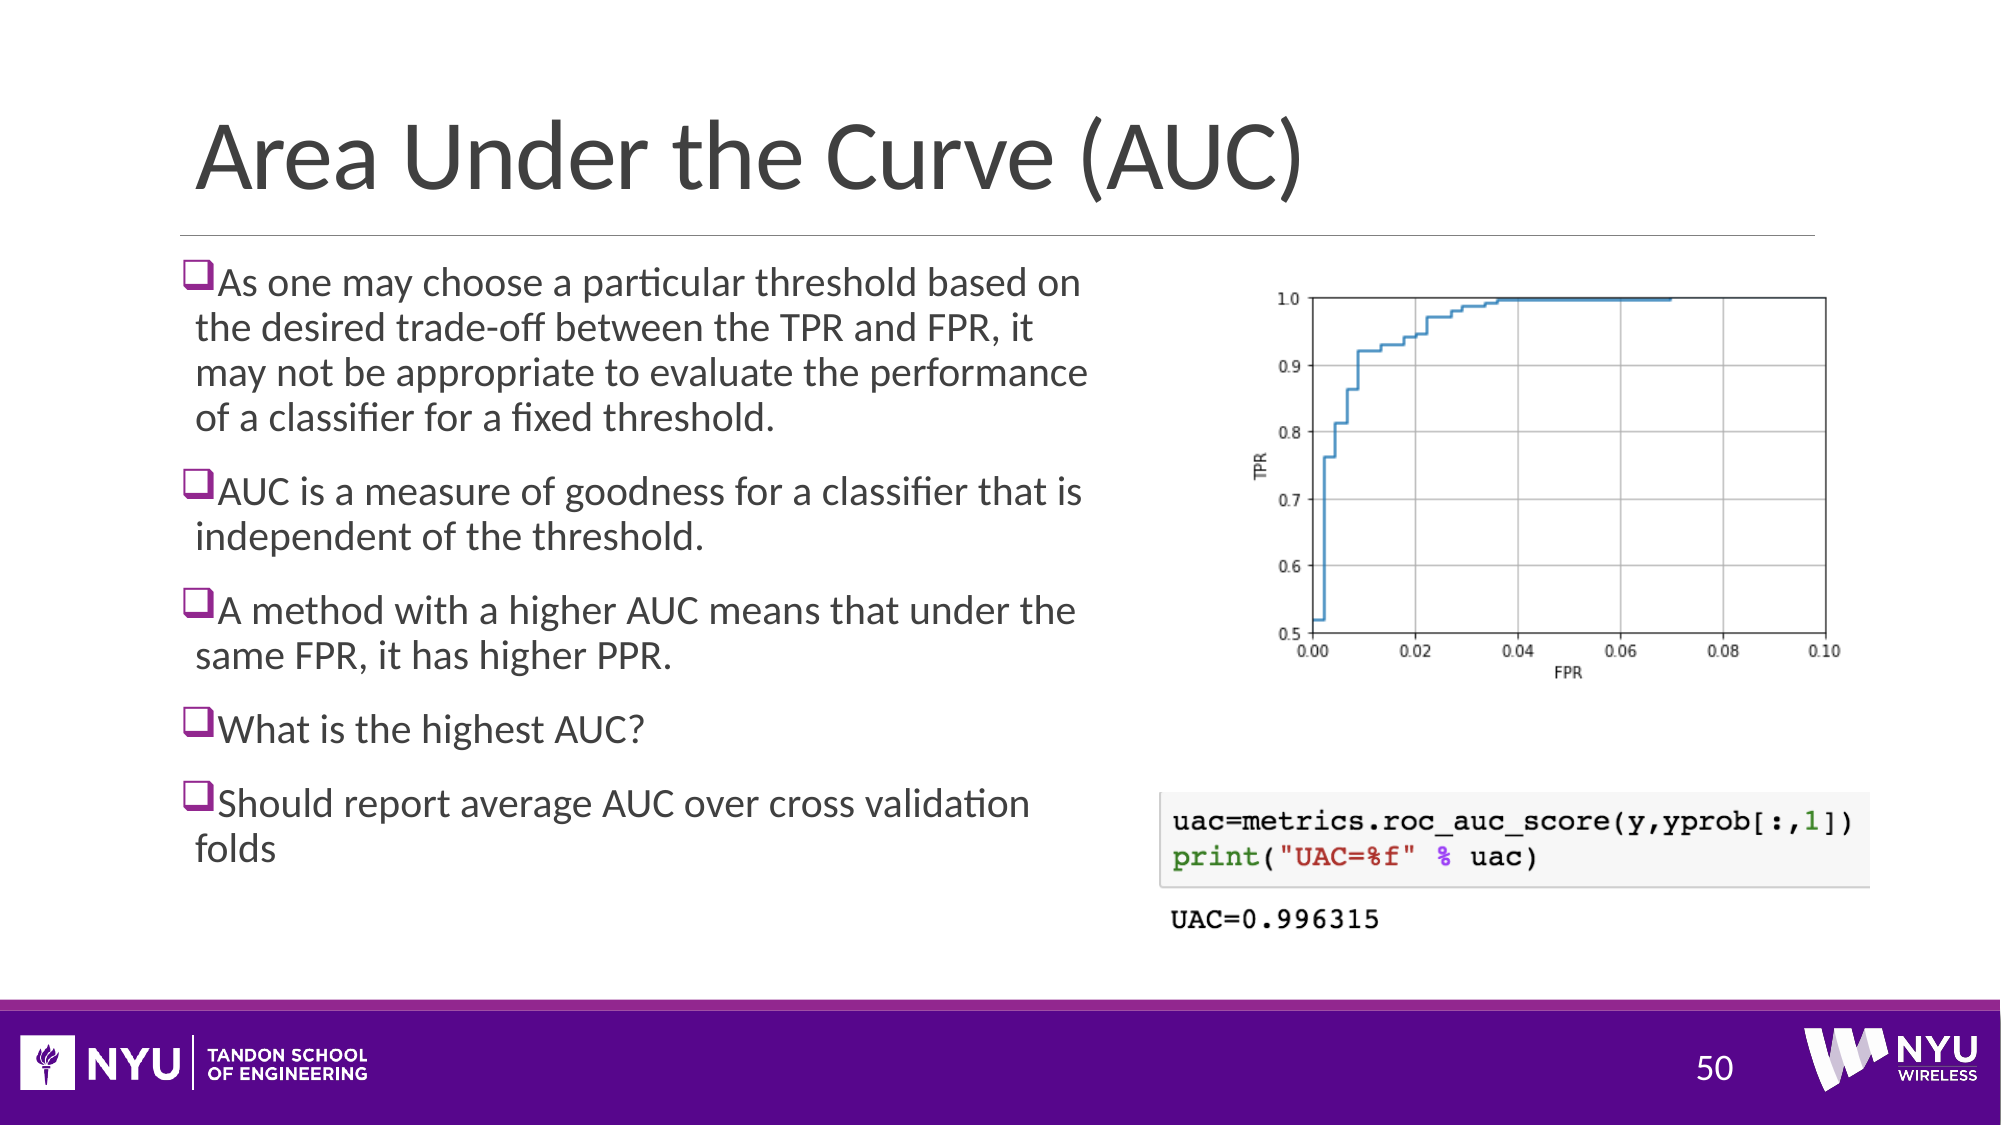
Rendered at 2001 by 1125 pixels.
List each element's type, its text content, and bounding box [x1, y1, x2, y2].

picture [1244, 282, 1853, 692]
slide_number 50 [1533, 1035, 1749, 1096]
list As one may choose a particular threshold based on the desired trade-off between the TPR and FPR, it may not be appropriate to evaluate the performance of a classifier for a fixed threshold. AUC is a measure of goodness for a classifier that is independent of the threshold. A method with a higher AUC means that under the same FPR, it has higher PPR. What is the highest AUC? Should report average AUC over cross validation folds [180, 252, 1110, 947]
title Area Under the Curve (AUC) [180, 47, 1830, 218]
picture [1158, 791, 1871, 947]
